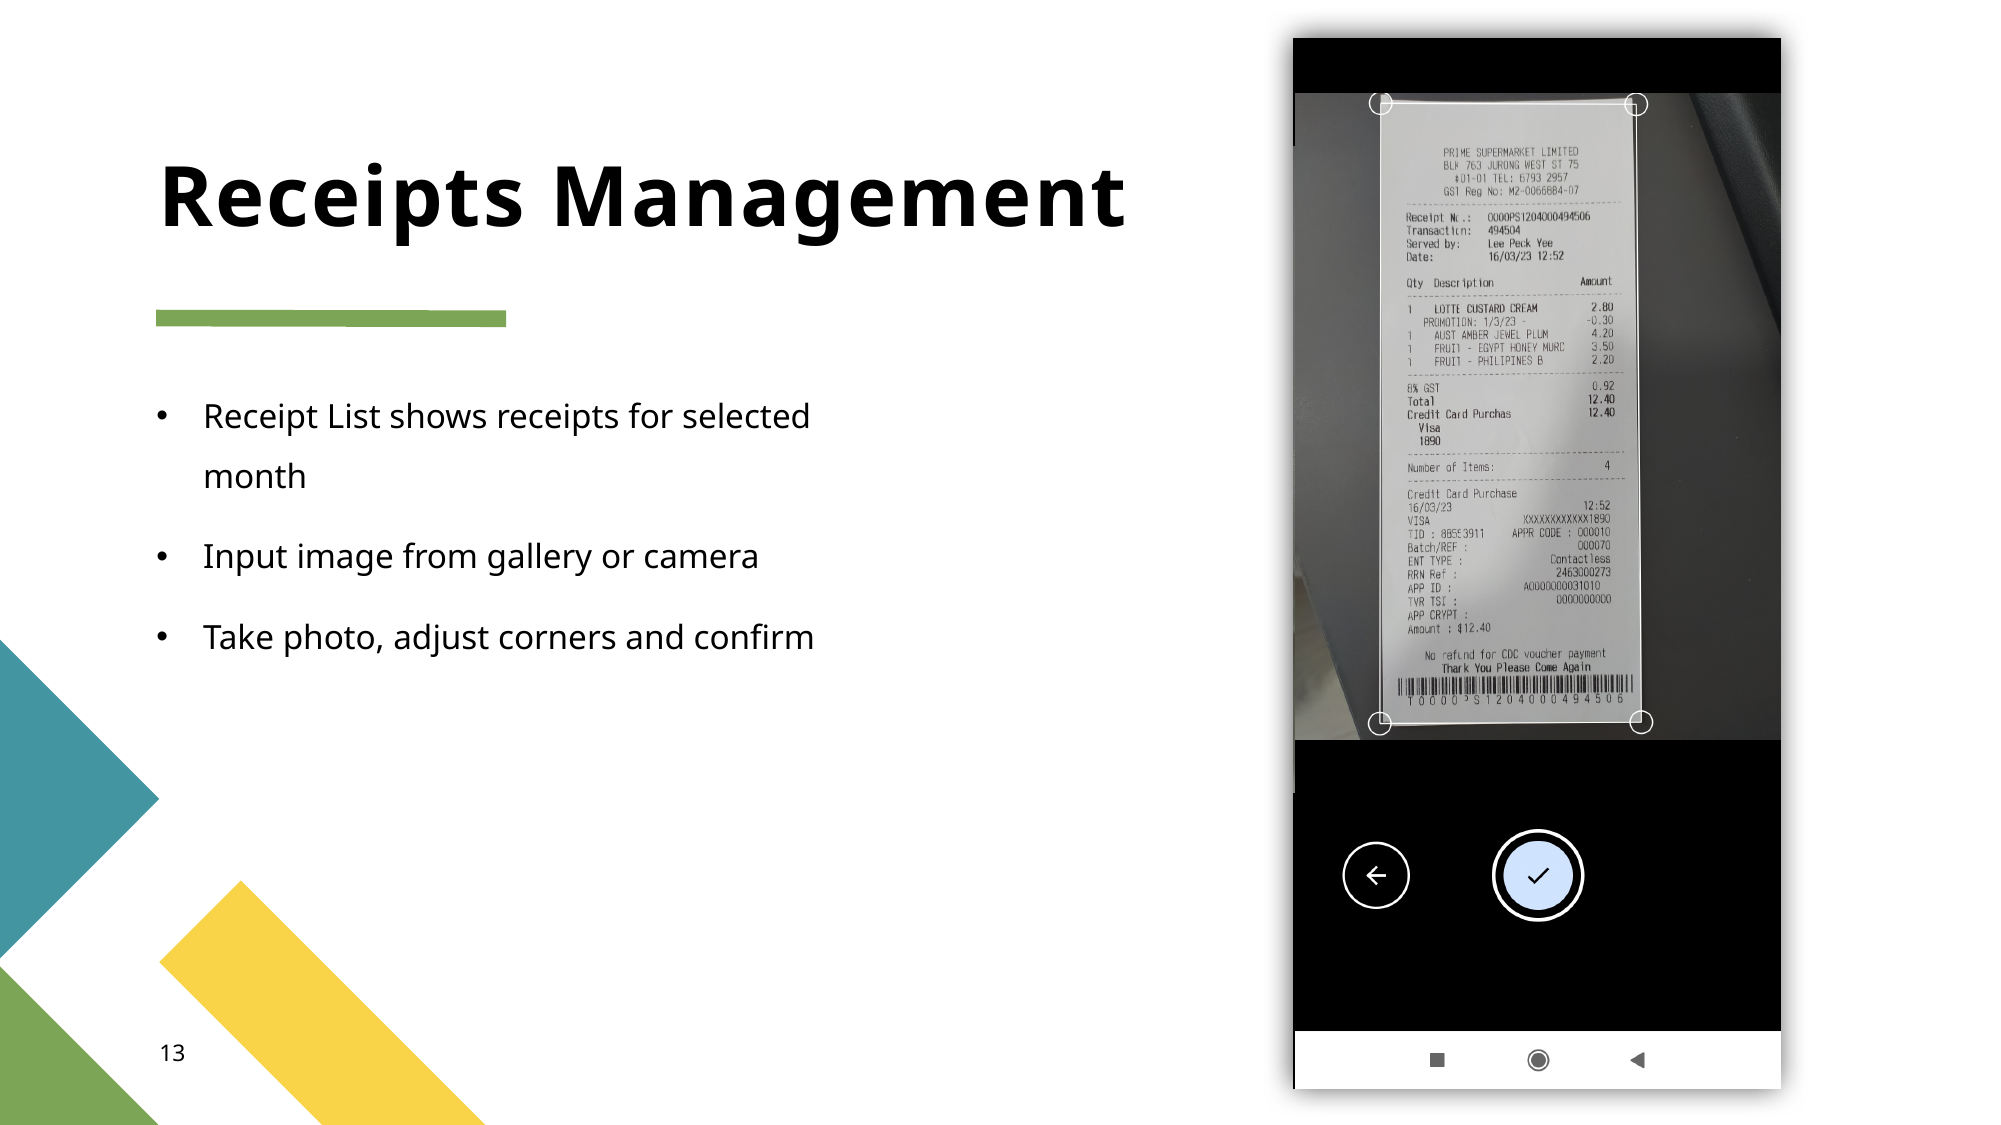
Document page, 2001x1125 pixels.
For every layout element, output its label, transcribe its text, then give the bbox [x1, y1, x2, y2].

picture [1293, 37, 1781, 1089]
list Receipt List shows receipts for selected month Input image from gallery or camera Take photo, adjust corners and confirm [156, 375, 907, 835]
slide_number 13 [159, 1038, 246, 1080]
title Receipts Management [158, 144, 1130, 245]
